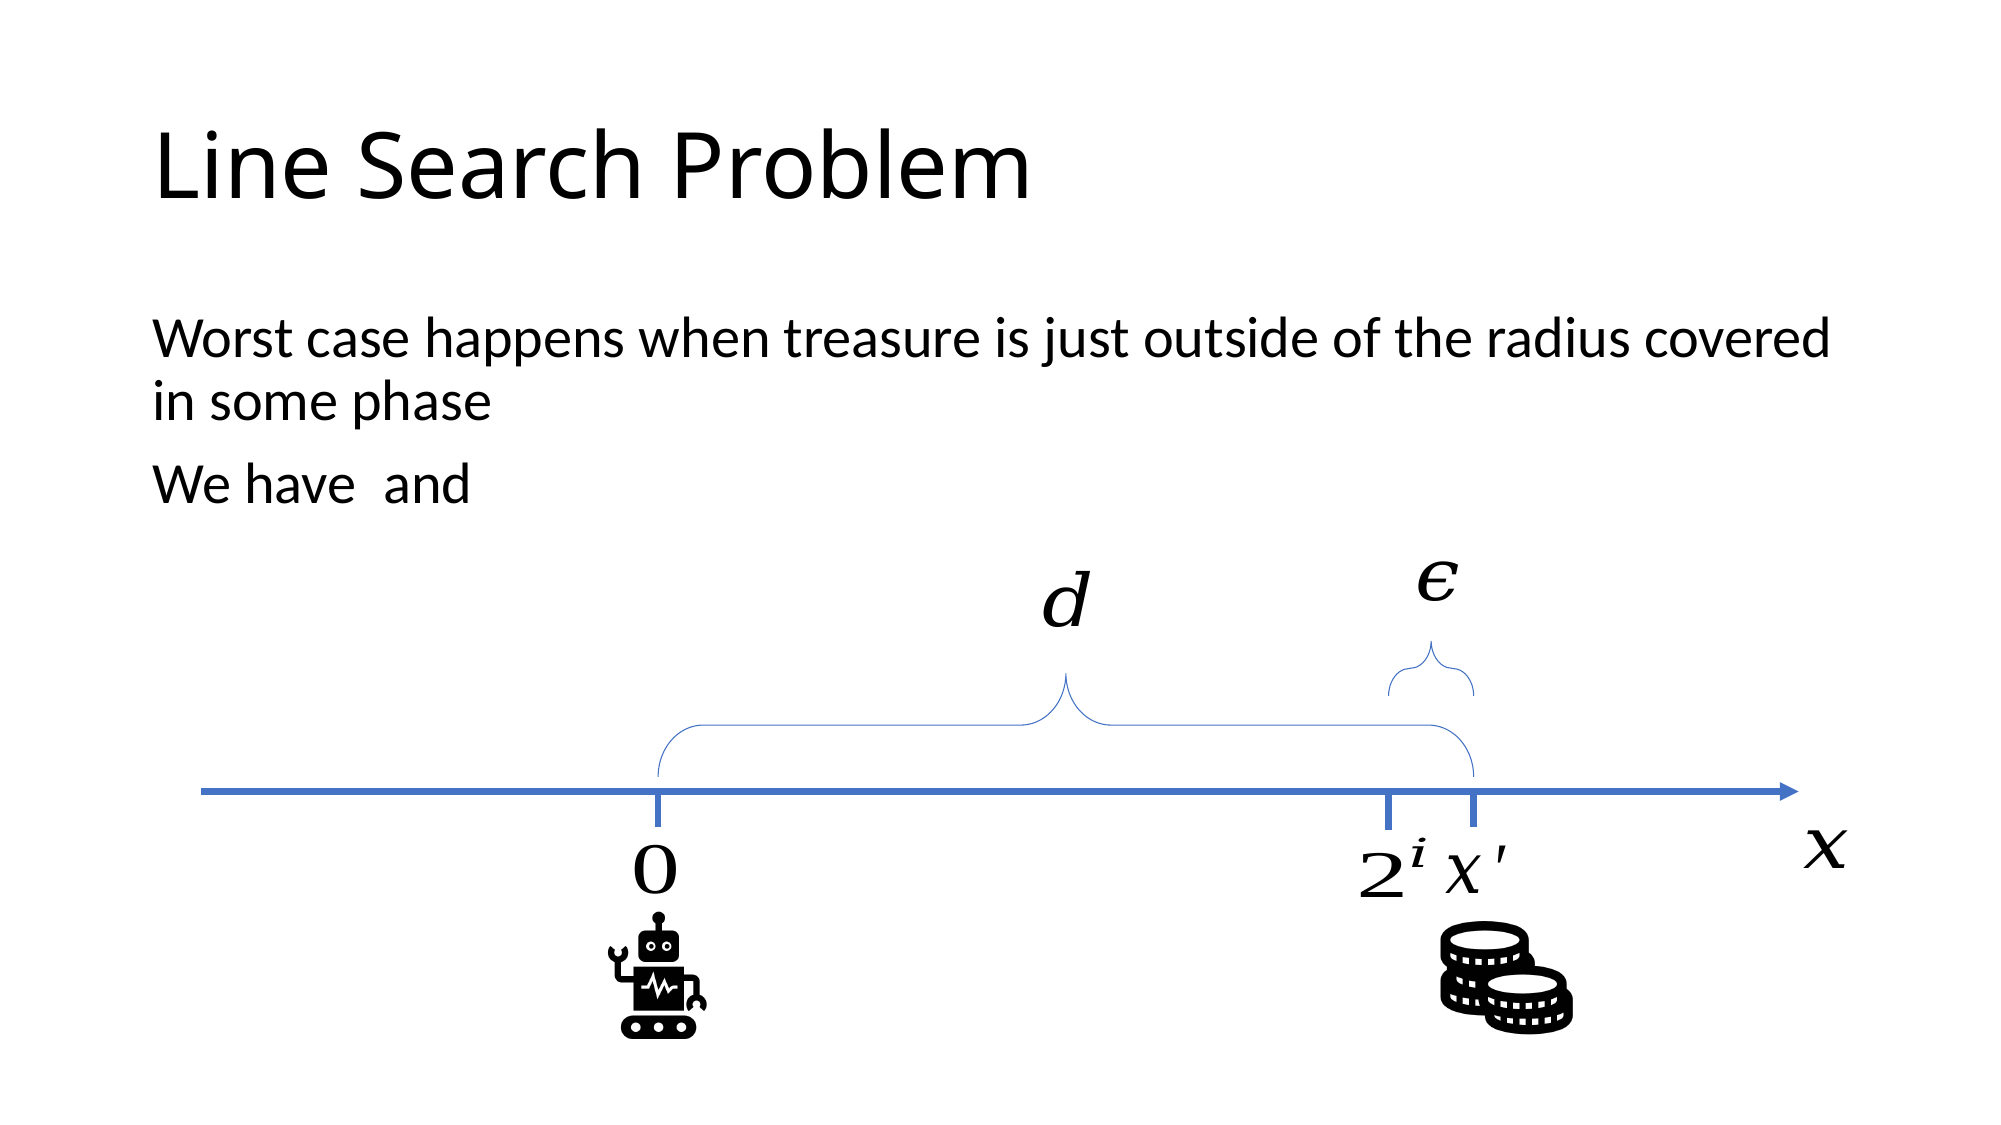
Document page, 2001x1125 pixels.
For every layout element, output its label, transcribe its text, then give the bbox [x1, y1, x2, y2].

picture [1428, 902, 1579, 1053]
picture [583, 902, 734, 1053]
title Line Search Problem [137, 59, 1863, 278]
text_box [657, 673, 1475, 777]
text_box [1388, 640, 1475, 696]
